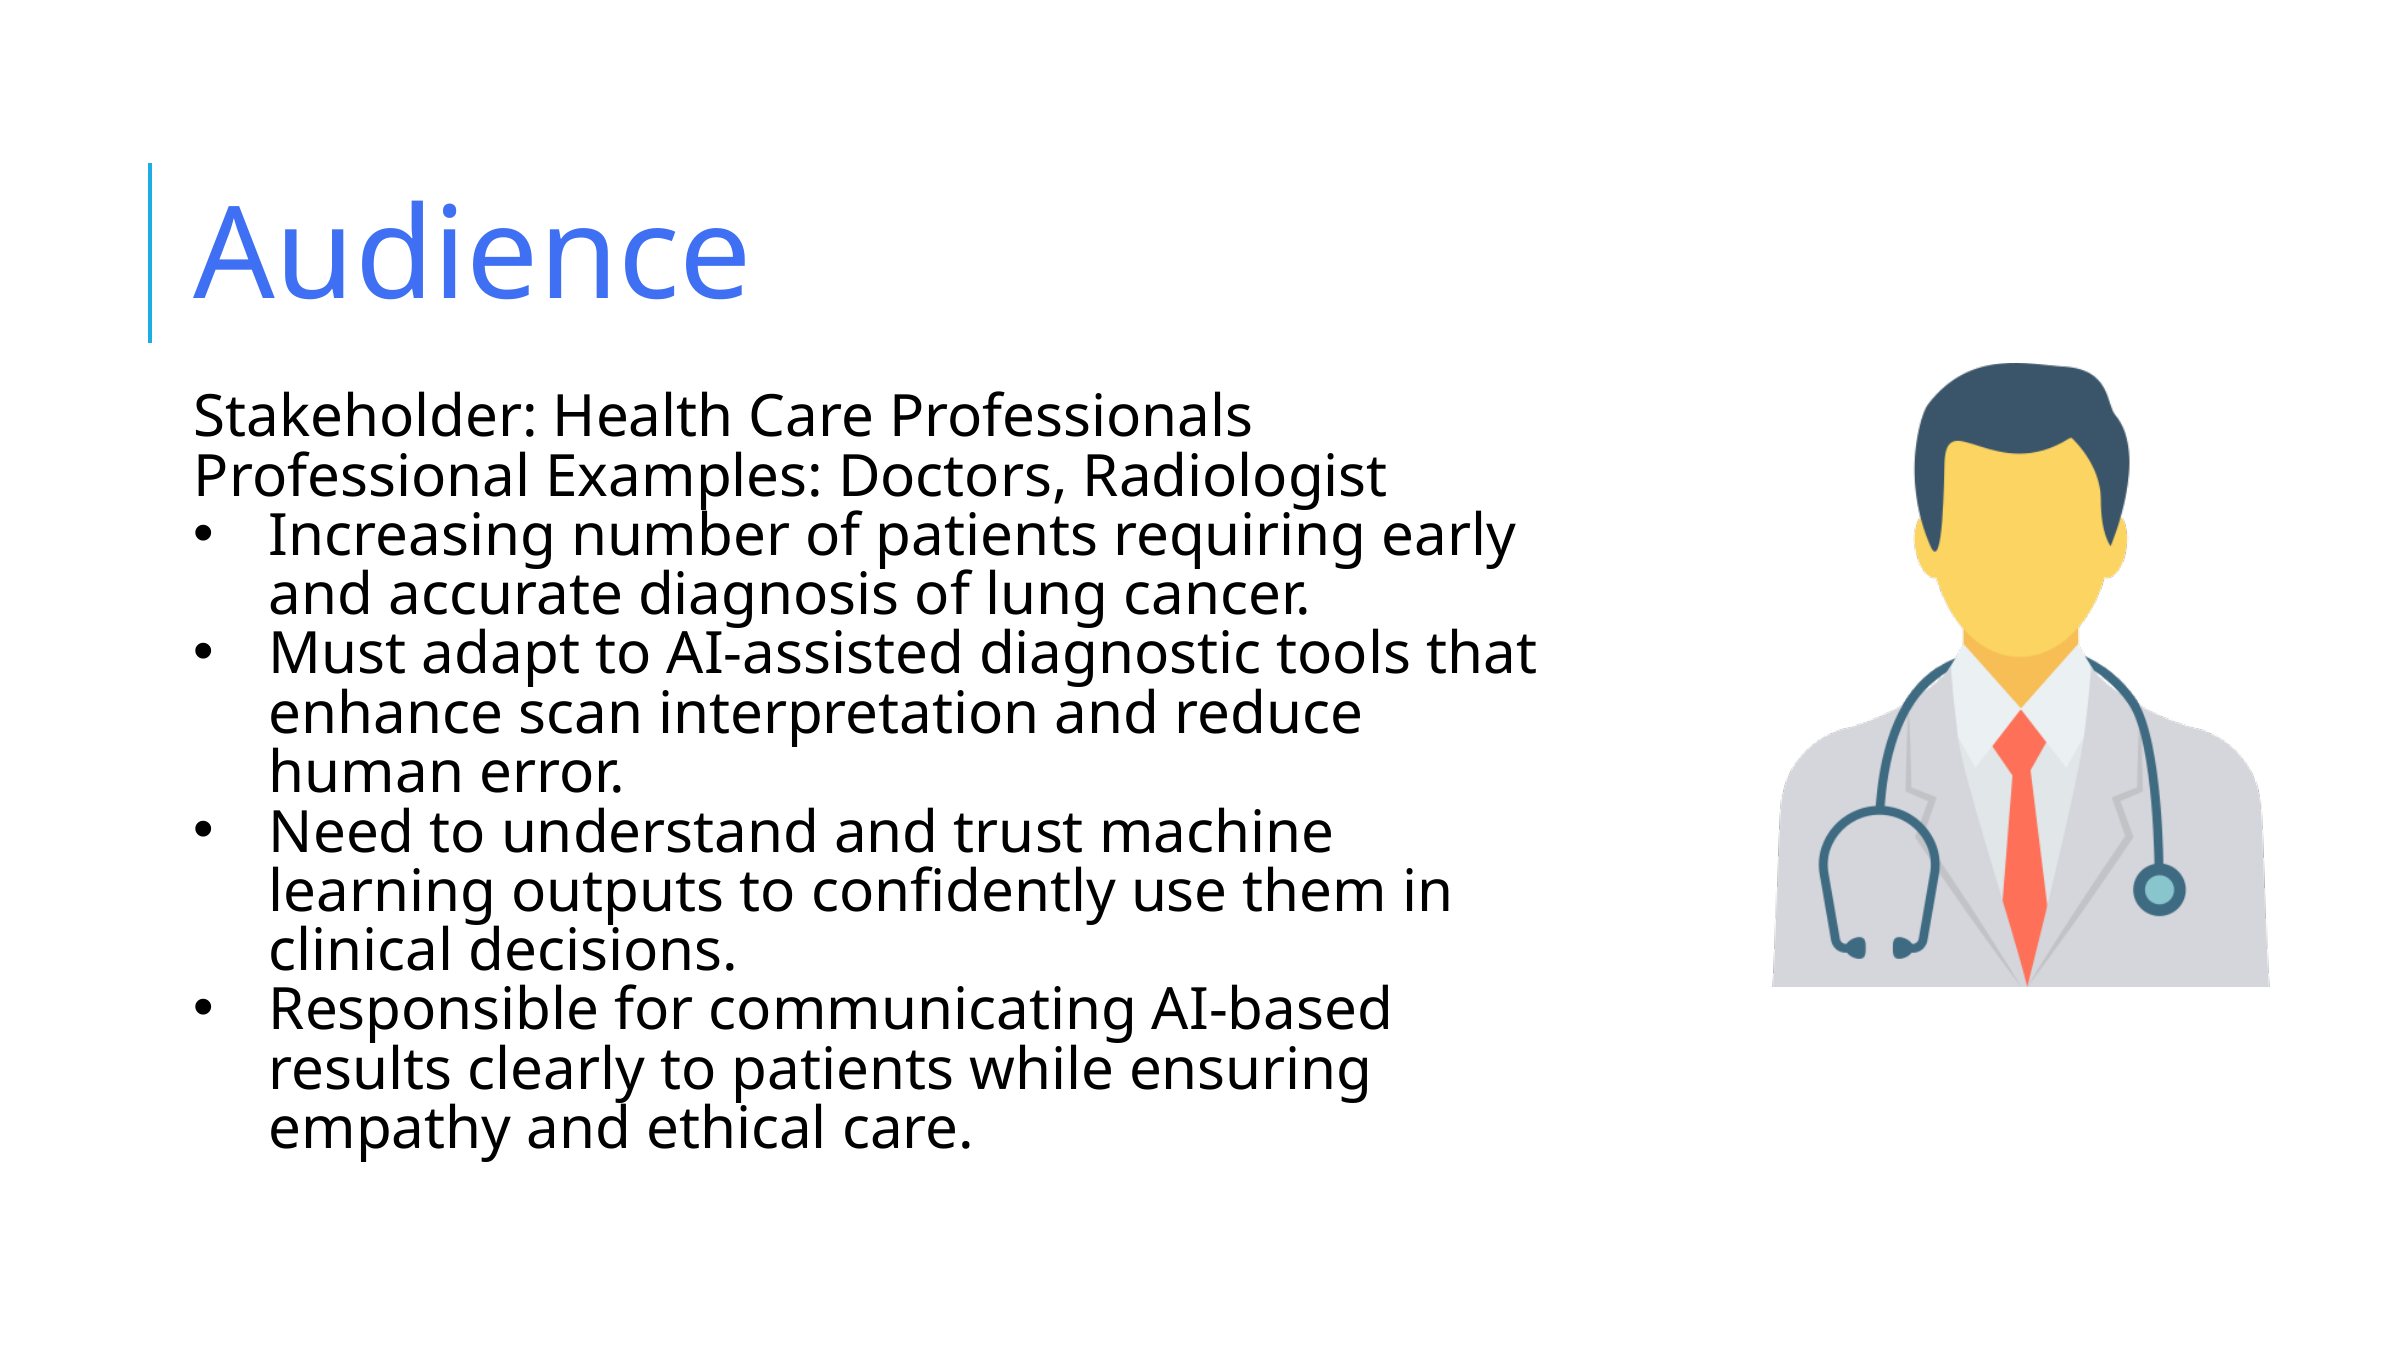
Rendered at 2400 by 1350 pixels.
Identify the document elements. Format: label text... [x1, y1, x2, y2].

picture [1709, 363, 2333, 987]
text_box Audience [193, 163, 1434, 324]
text_box Stakeholder: Health Care Professionals Professional Examples: Doctors, Radiologist Increasing number of patients requiring early and accurate diagnosis of lung cancer. Must adapt to AI-assisted diagnostic tools that enhance scan interpretation and reduce human error. Need to understand and trust machine learning outputs to confidently use them in clinical decisions. Responsible for communicating AI-based results clearly to patients while ensuring empathy and ethical care. [193, 388, 1547, 1025]
